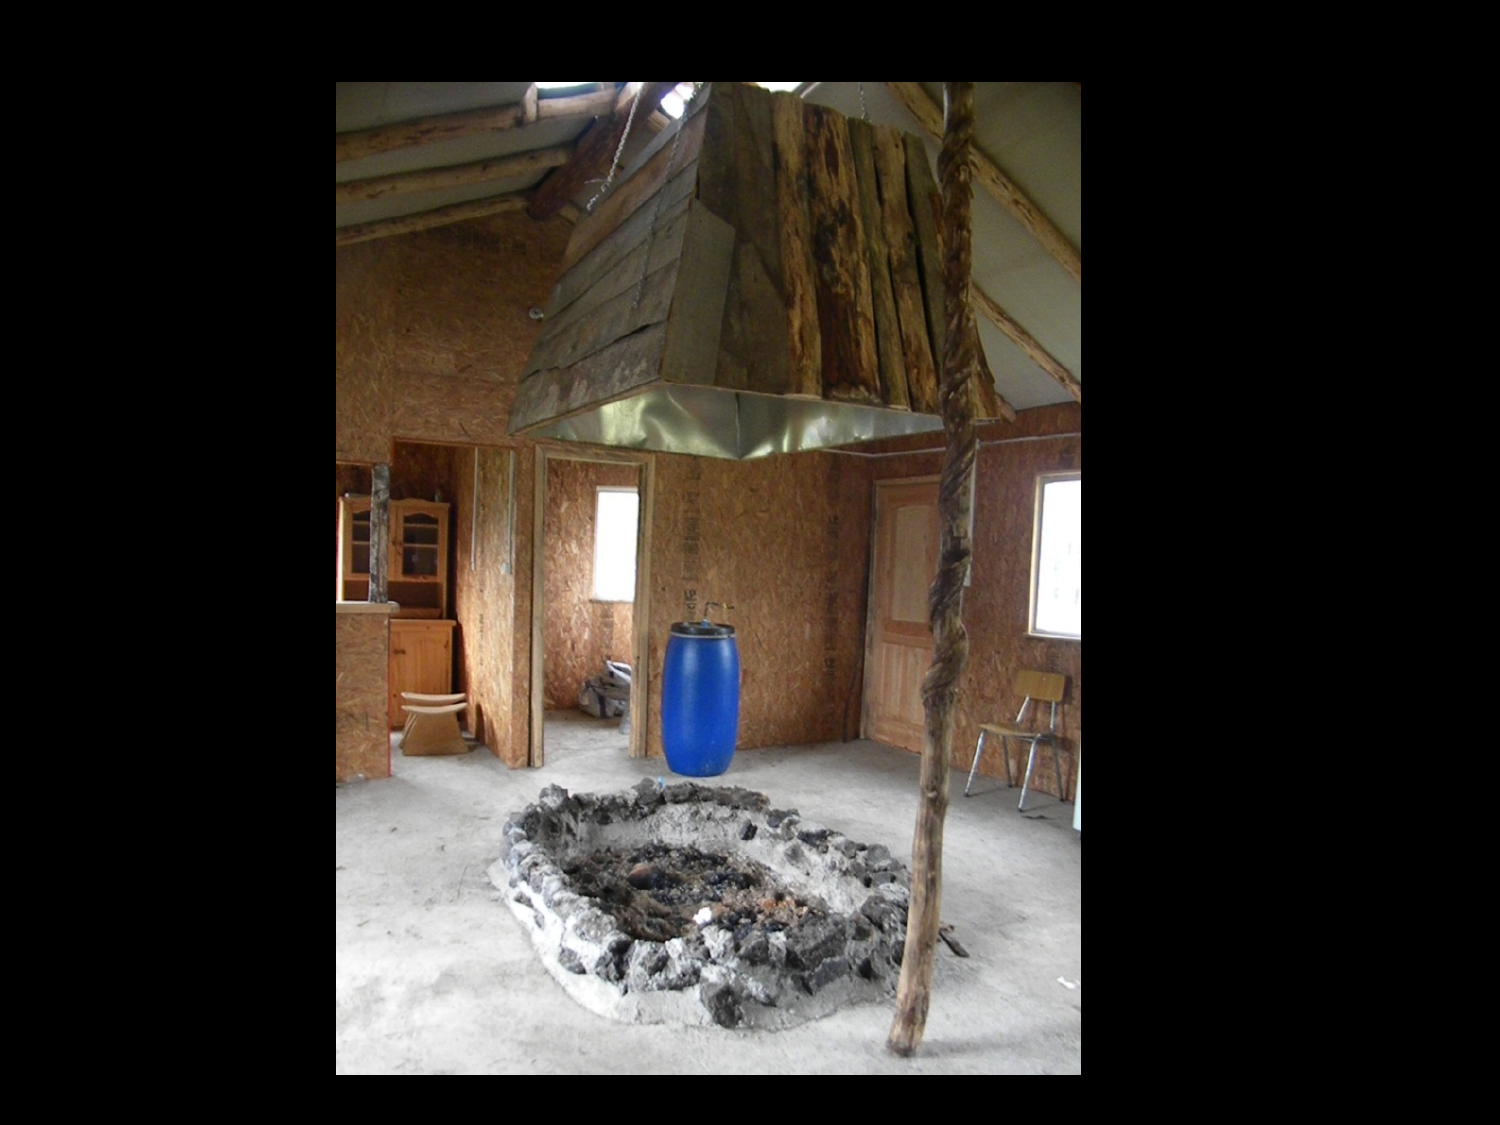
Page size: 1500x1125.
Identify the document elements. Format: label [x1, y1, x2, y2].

list [336, 81, 1081, 1076]
